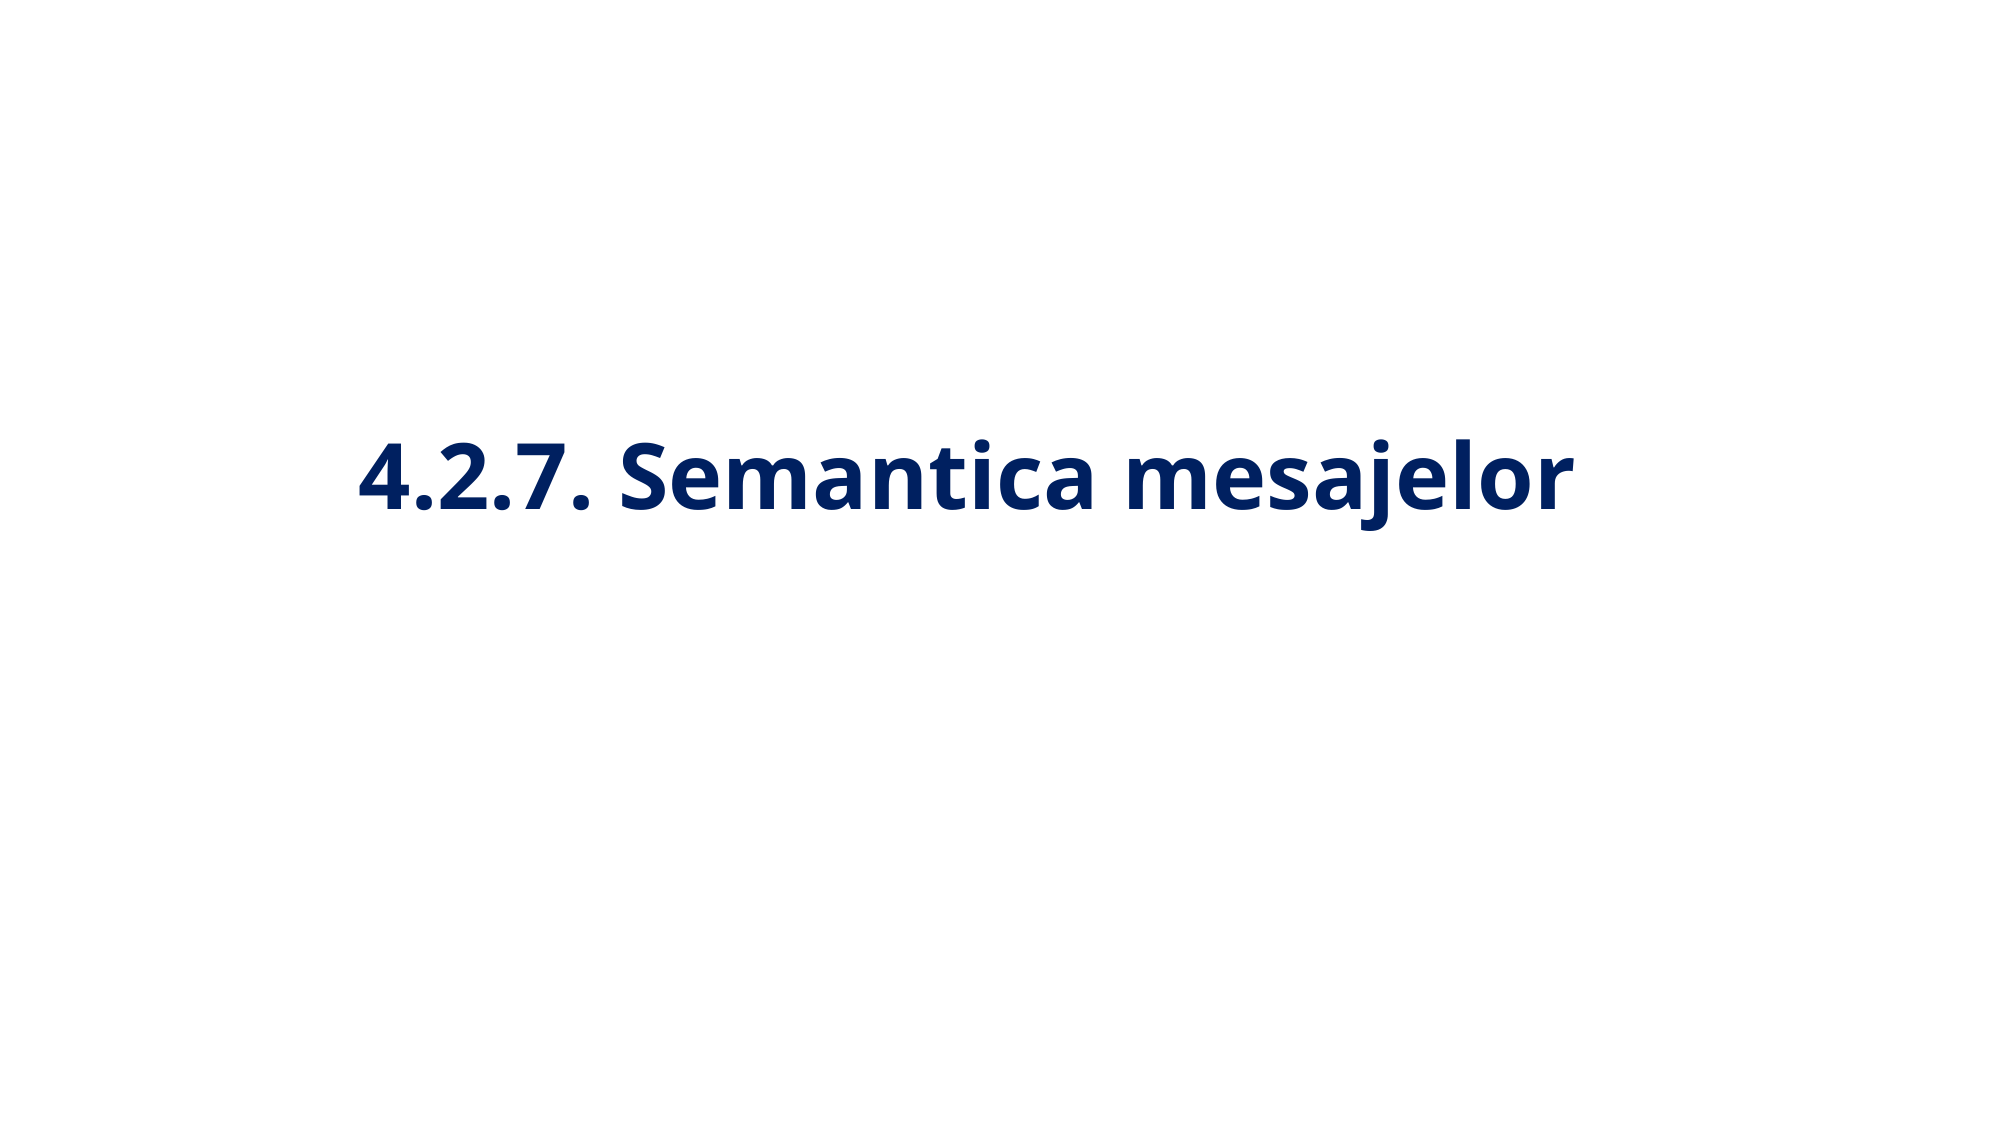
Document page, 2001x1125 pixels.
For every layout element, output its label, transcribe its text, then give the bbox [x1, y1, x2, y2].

title 4.2.7. Semantica mesajelor [105, 371, 1831, 589]
